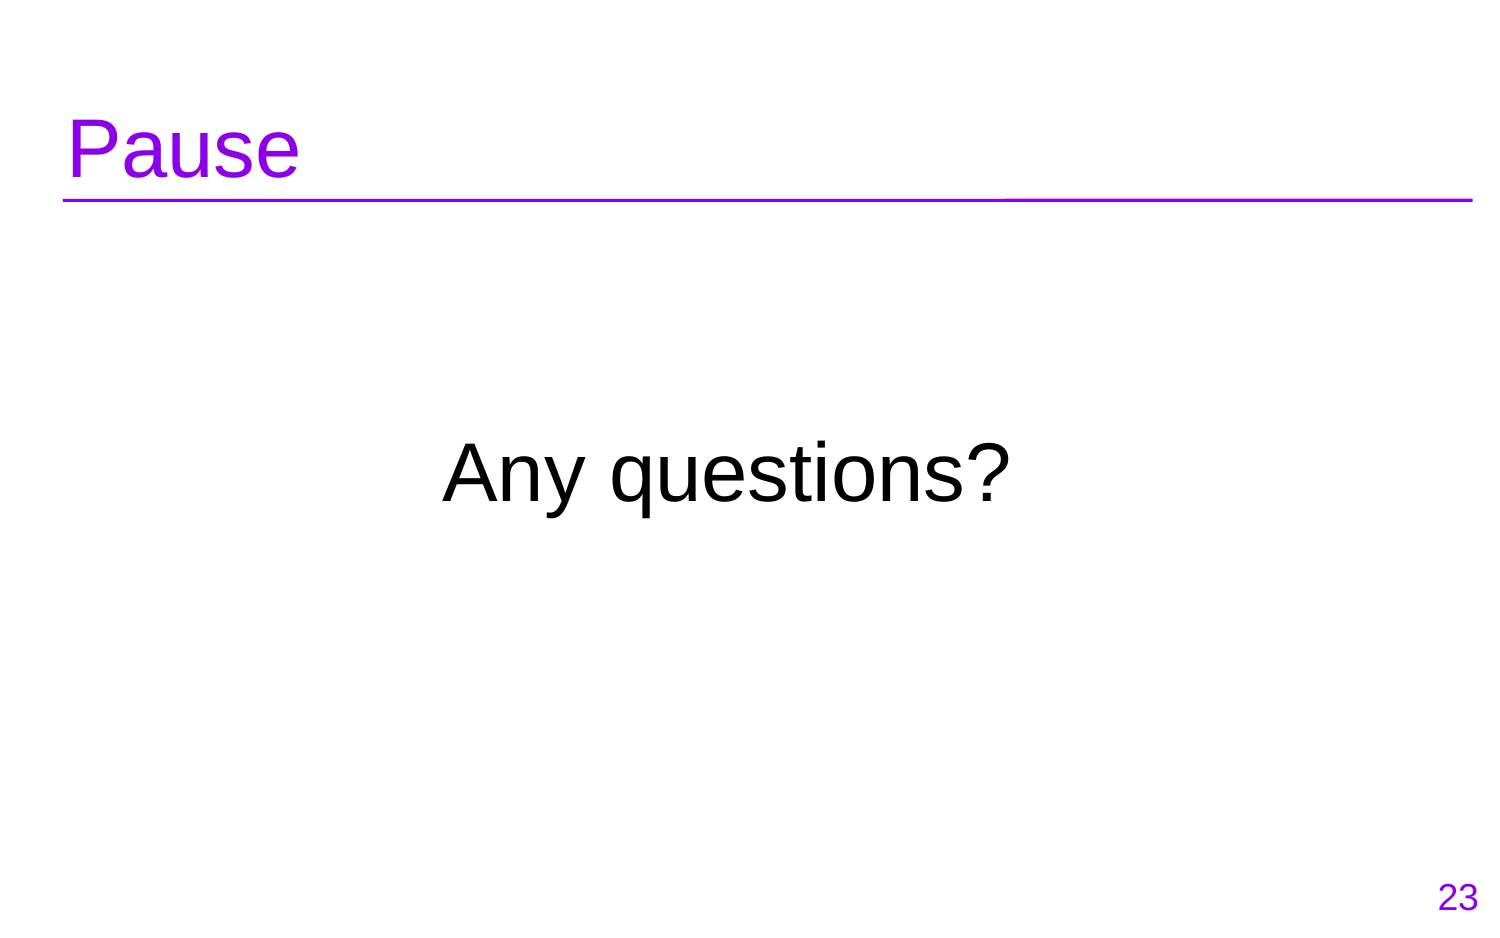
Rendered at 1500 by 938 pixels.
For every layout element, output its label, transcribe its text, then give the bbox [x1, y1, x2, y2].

text_box Any questions? [427, 410, 1073, 526]
slide_number 23 [1388, 859, 1494, 932]
title Pause [51, 79, 1449, 185]
